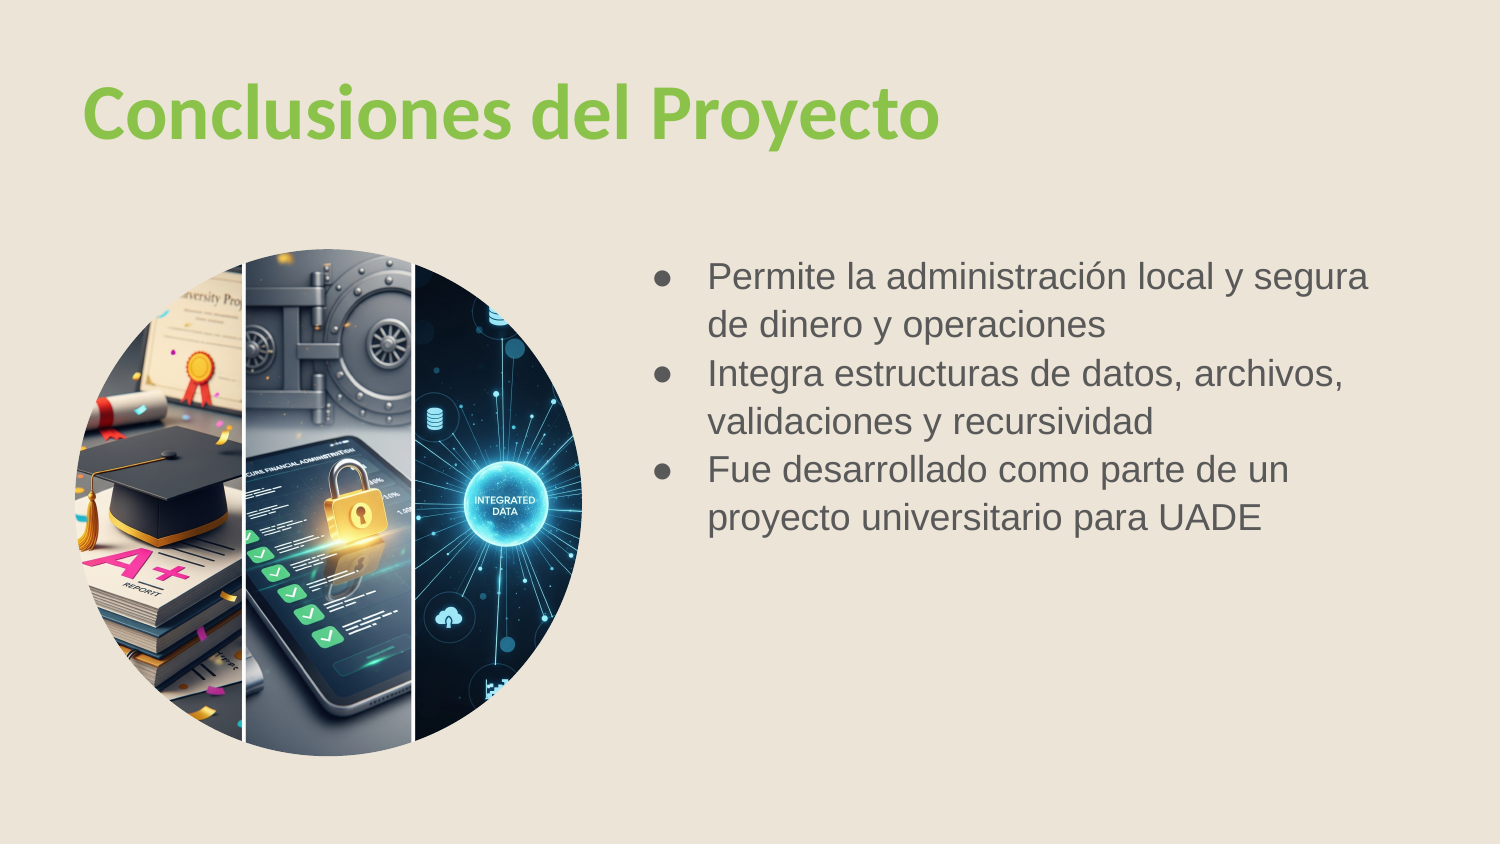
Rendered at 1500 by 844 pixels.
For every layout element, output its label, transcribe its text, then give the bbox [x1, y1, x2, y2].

title Conclusiones del Proyecto [83, 54, 1417, 185]
list Permite la administración local y segura de dinero y operaciones Integra estructuras de datos, archivos, validaciones y recursividad Fue desarrollado como parte de un proyecto universitario para UADE [632, 249, 1417, 757]
picture [74, 248, 583, 757]
